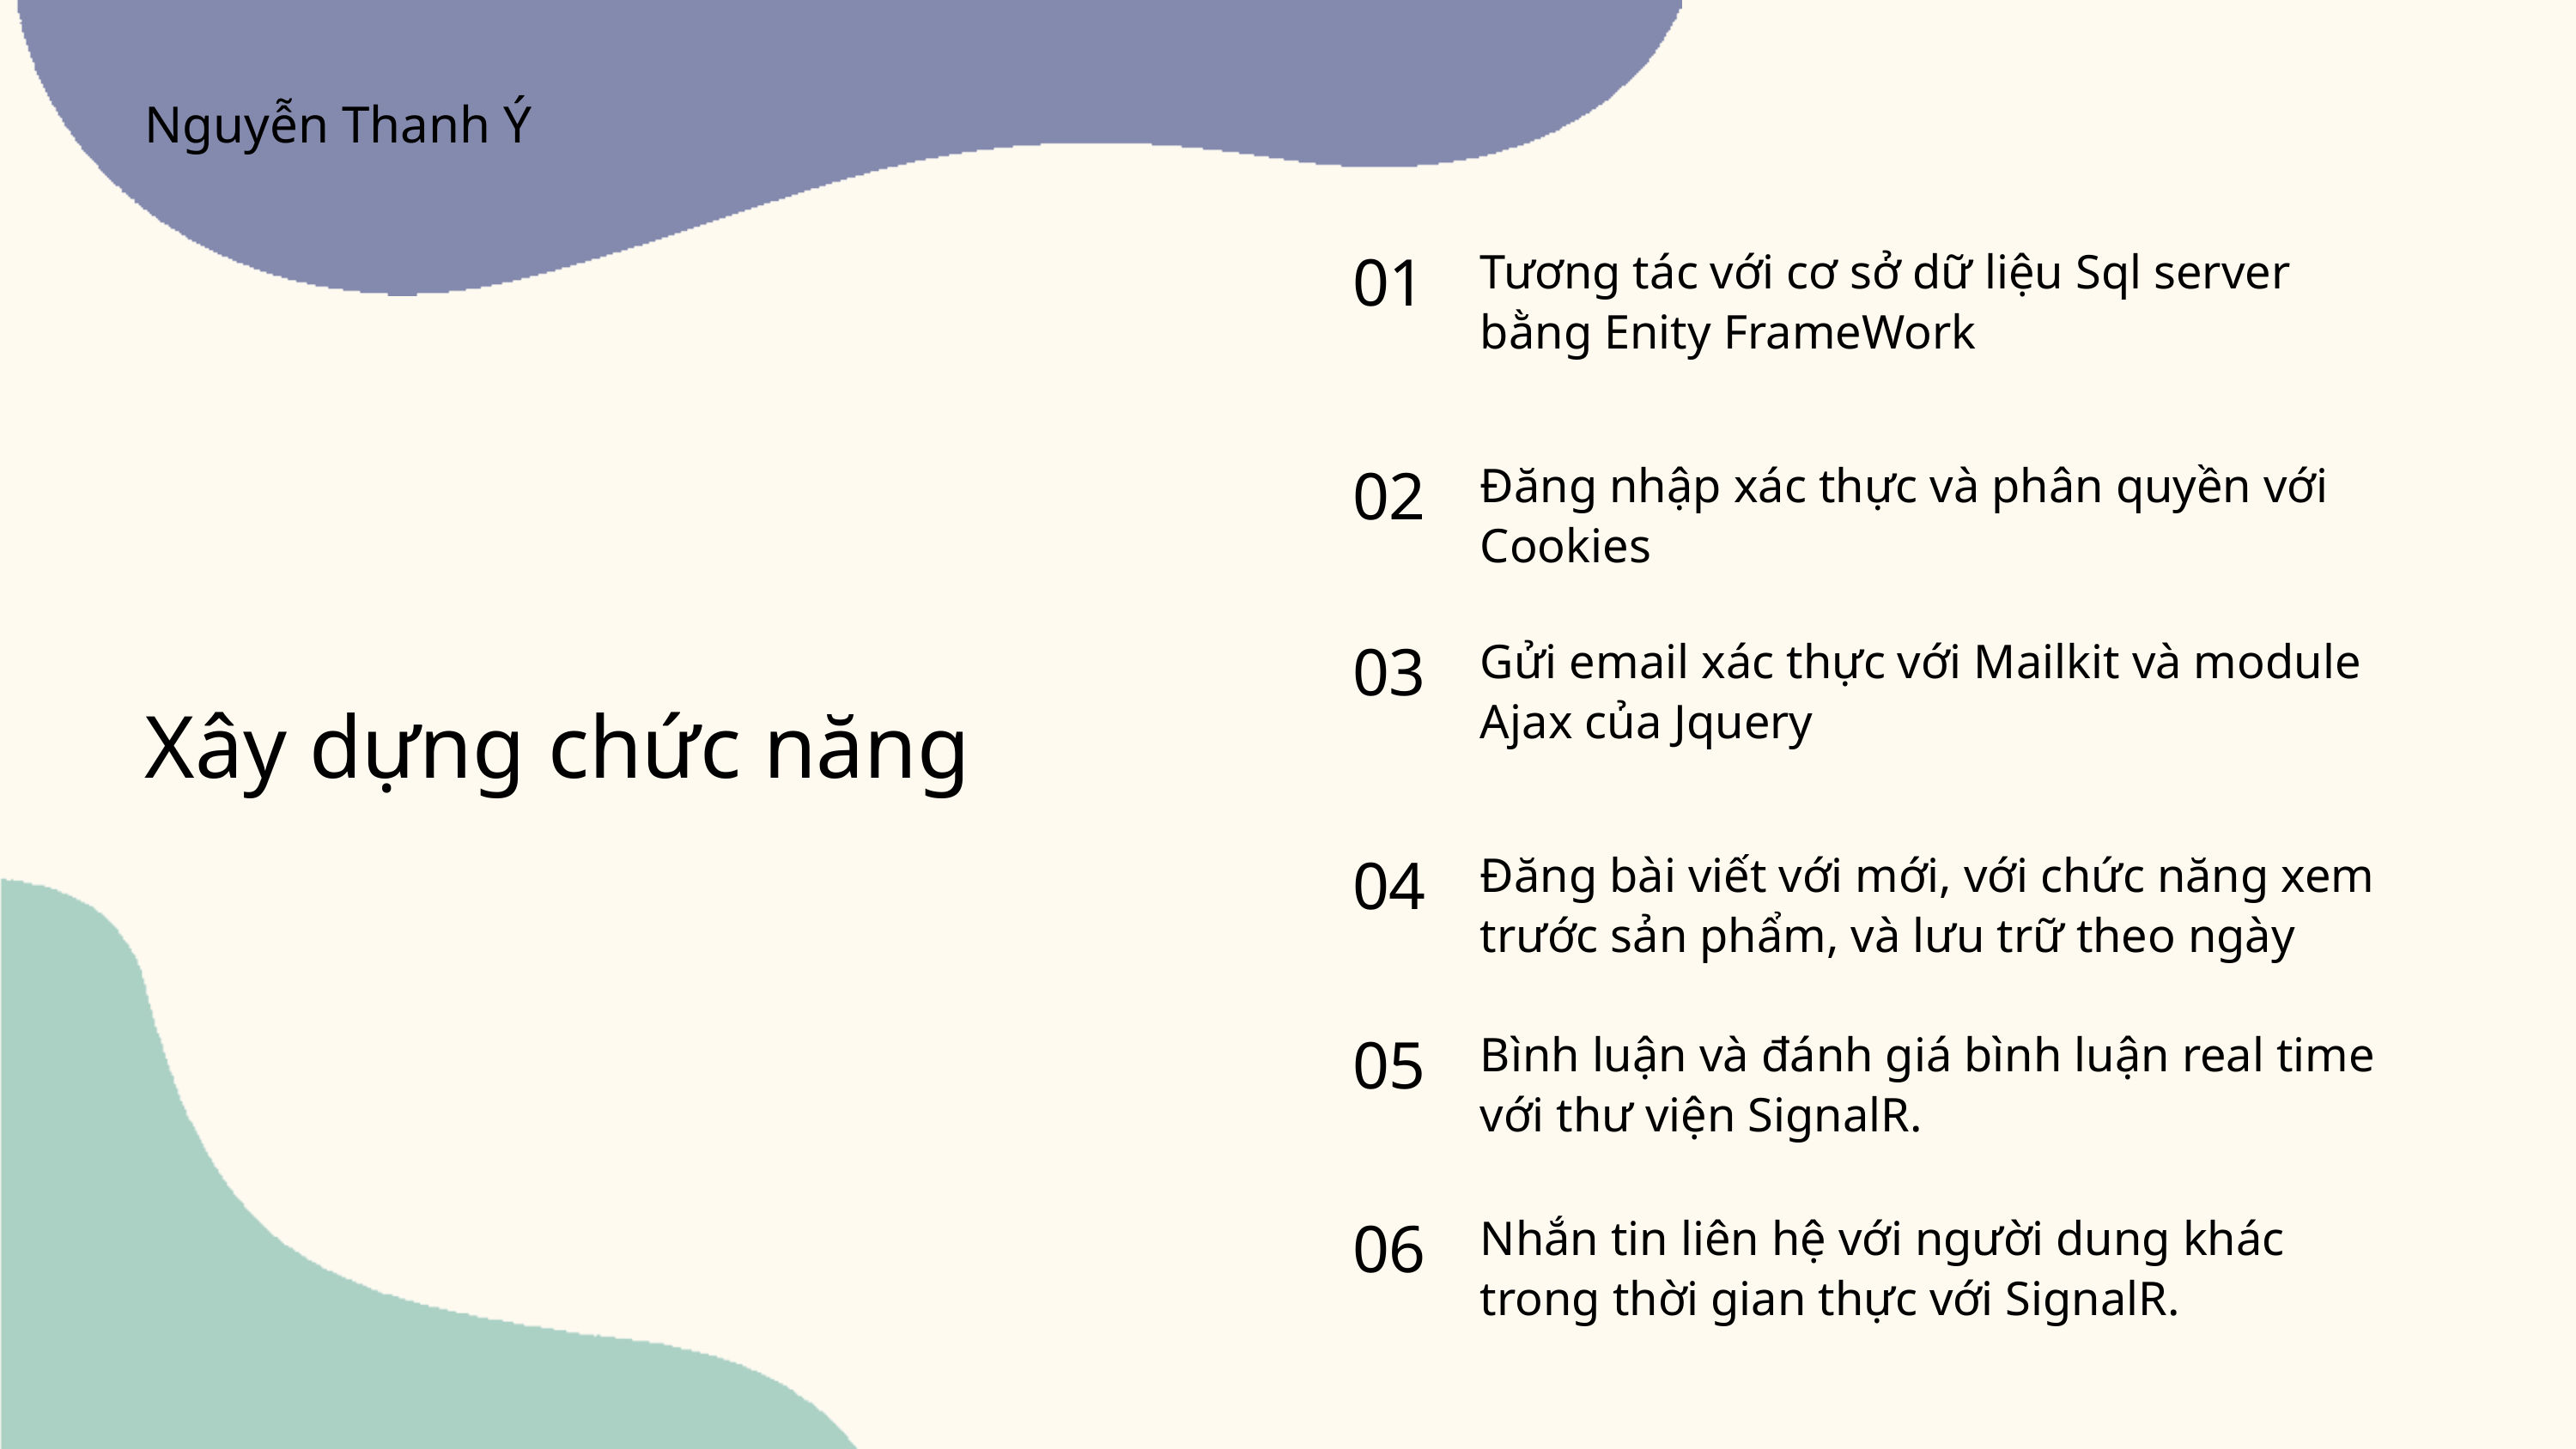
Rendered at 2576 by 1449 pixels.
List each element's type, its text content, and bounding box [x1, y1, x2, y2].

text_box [1352, 234, 2412, 357]
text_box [1352, 624, 2412, 747]
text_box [1352, 839, 2412, 961]
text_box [1352, 1201, 2412, 1324]
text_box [1352, 448, 2412, 571]
picture [2, 695, 904, 1449]
text_box Xây dựng chức năng [144, 646, 1142, 796]
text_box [1352, 1018, 2412, 1140]
picture [0, 0, 1682, 296]
